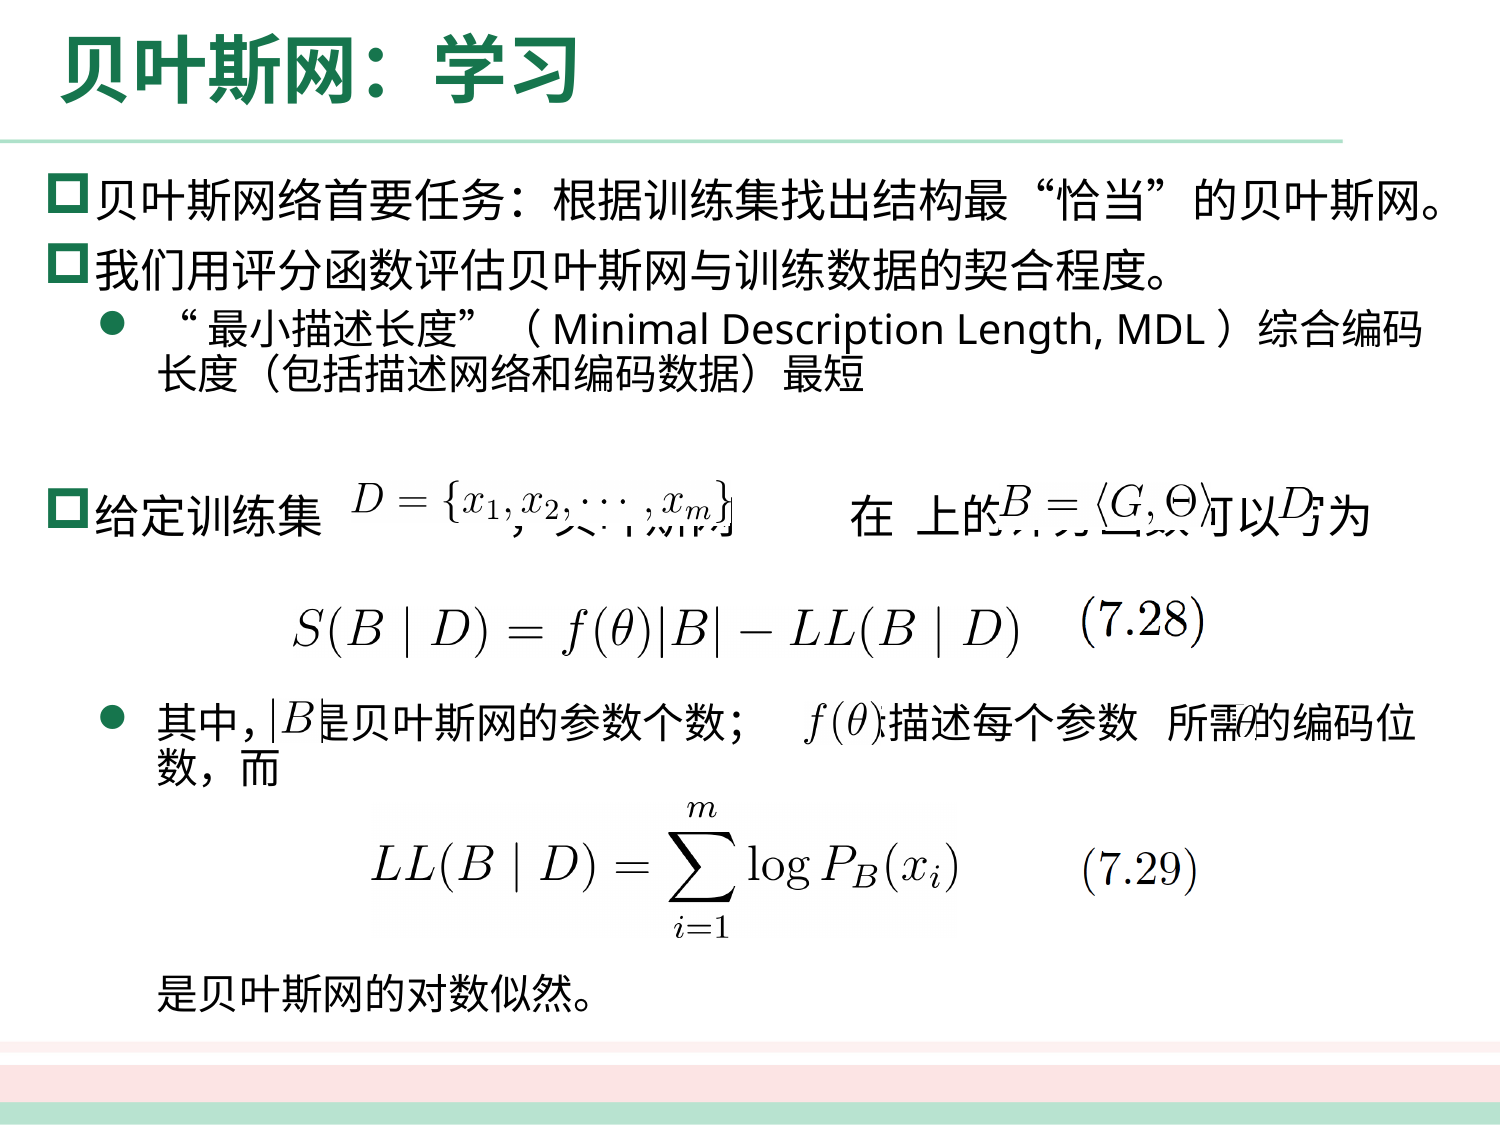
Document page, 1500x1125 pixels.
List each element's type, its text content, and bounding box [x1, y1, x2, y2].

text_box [369, 798, 1199, 943]
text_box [349, 477, 732, 527]
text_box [997, 478, 1213, 531]
title 贝叶斯网：学习 [42, 8, 1223, 138]
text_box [290, 602, 1020, 663]
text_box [1234, 701, 1257, 749]
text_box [802, 697, 883, 750]
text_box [1276, 483, 1315, 529]
picture [0, 0, 1500, 1125]
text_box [270, 694, 325, 747]
list 贝叶斯网络首要任务：根据训练集找出结构最“恰当”的贝叶斯网。 我们用评分函数评估贝叶斯网与训练数据的契合程度。 “最小描述长度”（Minimal Description Length, MDL）综合编码长度（包括描述网络和编码数据）最短 给定训练集 ，贝叶斯网 在 上的评分函数可以写为 其中， 是贝叶斯网的参数个数； 表示描述每个参数 所需的编码位数，而 是贝叶斯网的对数似然。 [28, 170, 1474, 1086]
